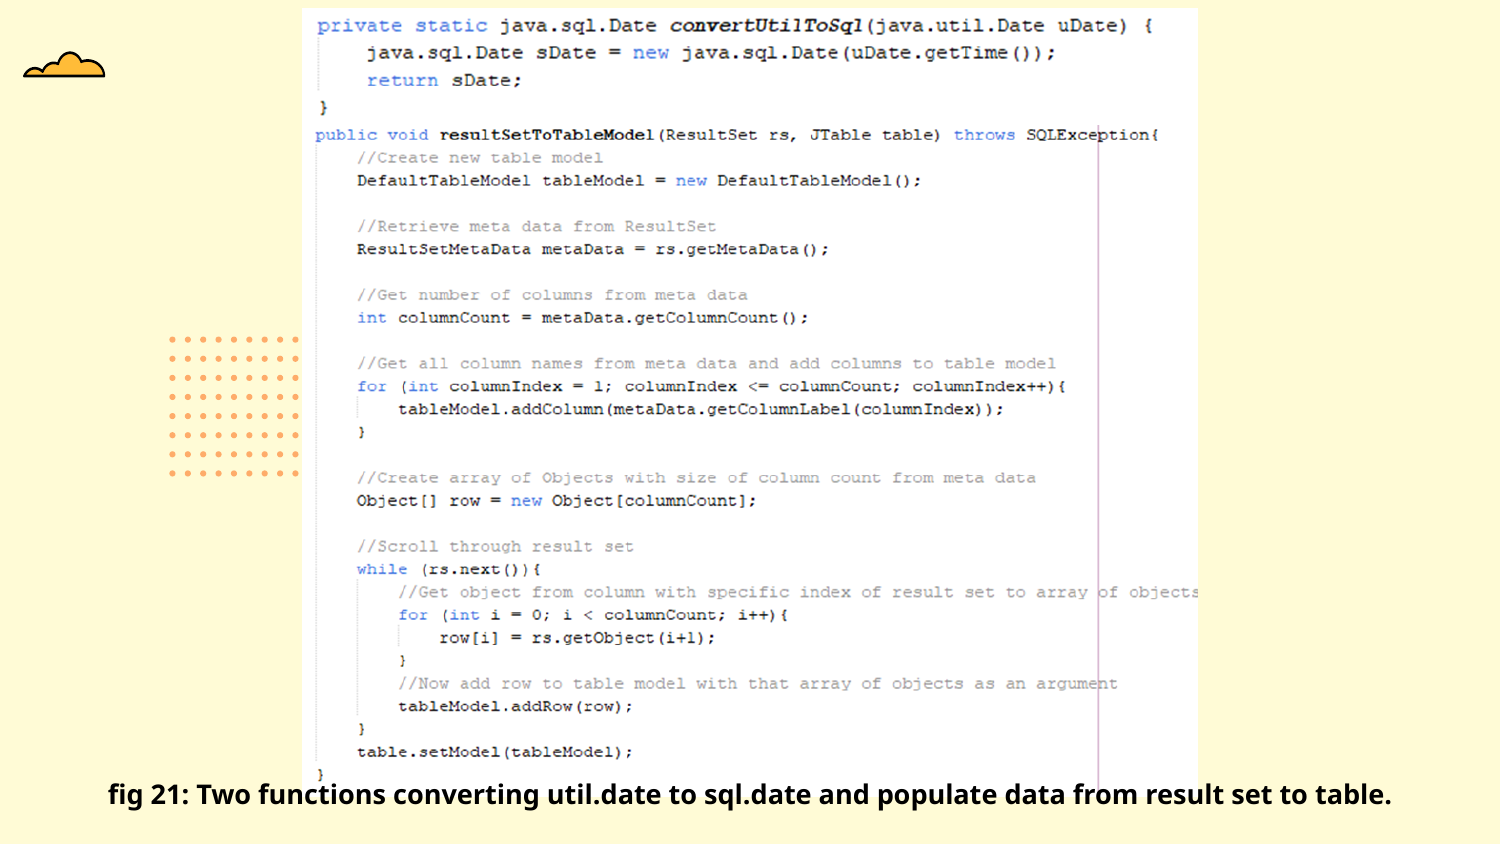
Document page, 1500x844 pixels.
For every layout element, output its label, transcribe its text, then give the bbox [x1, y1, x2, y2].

text_box fig 21: Two functions converting util.date to sql.date and populate data from result set to table. [0, 757, 1500, 826]
picture [301, 7, 1198, 797]
